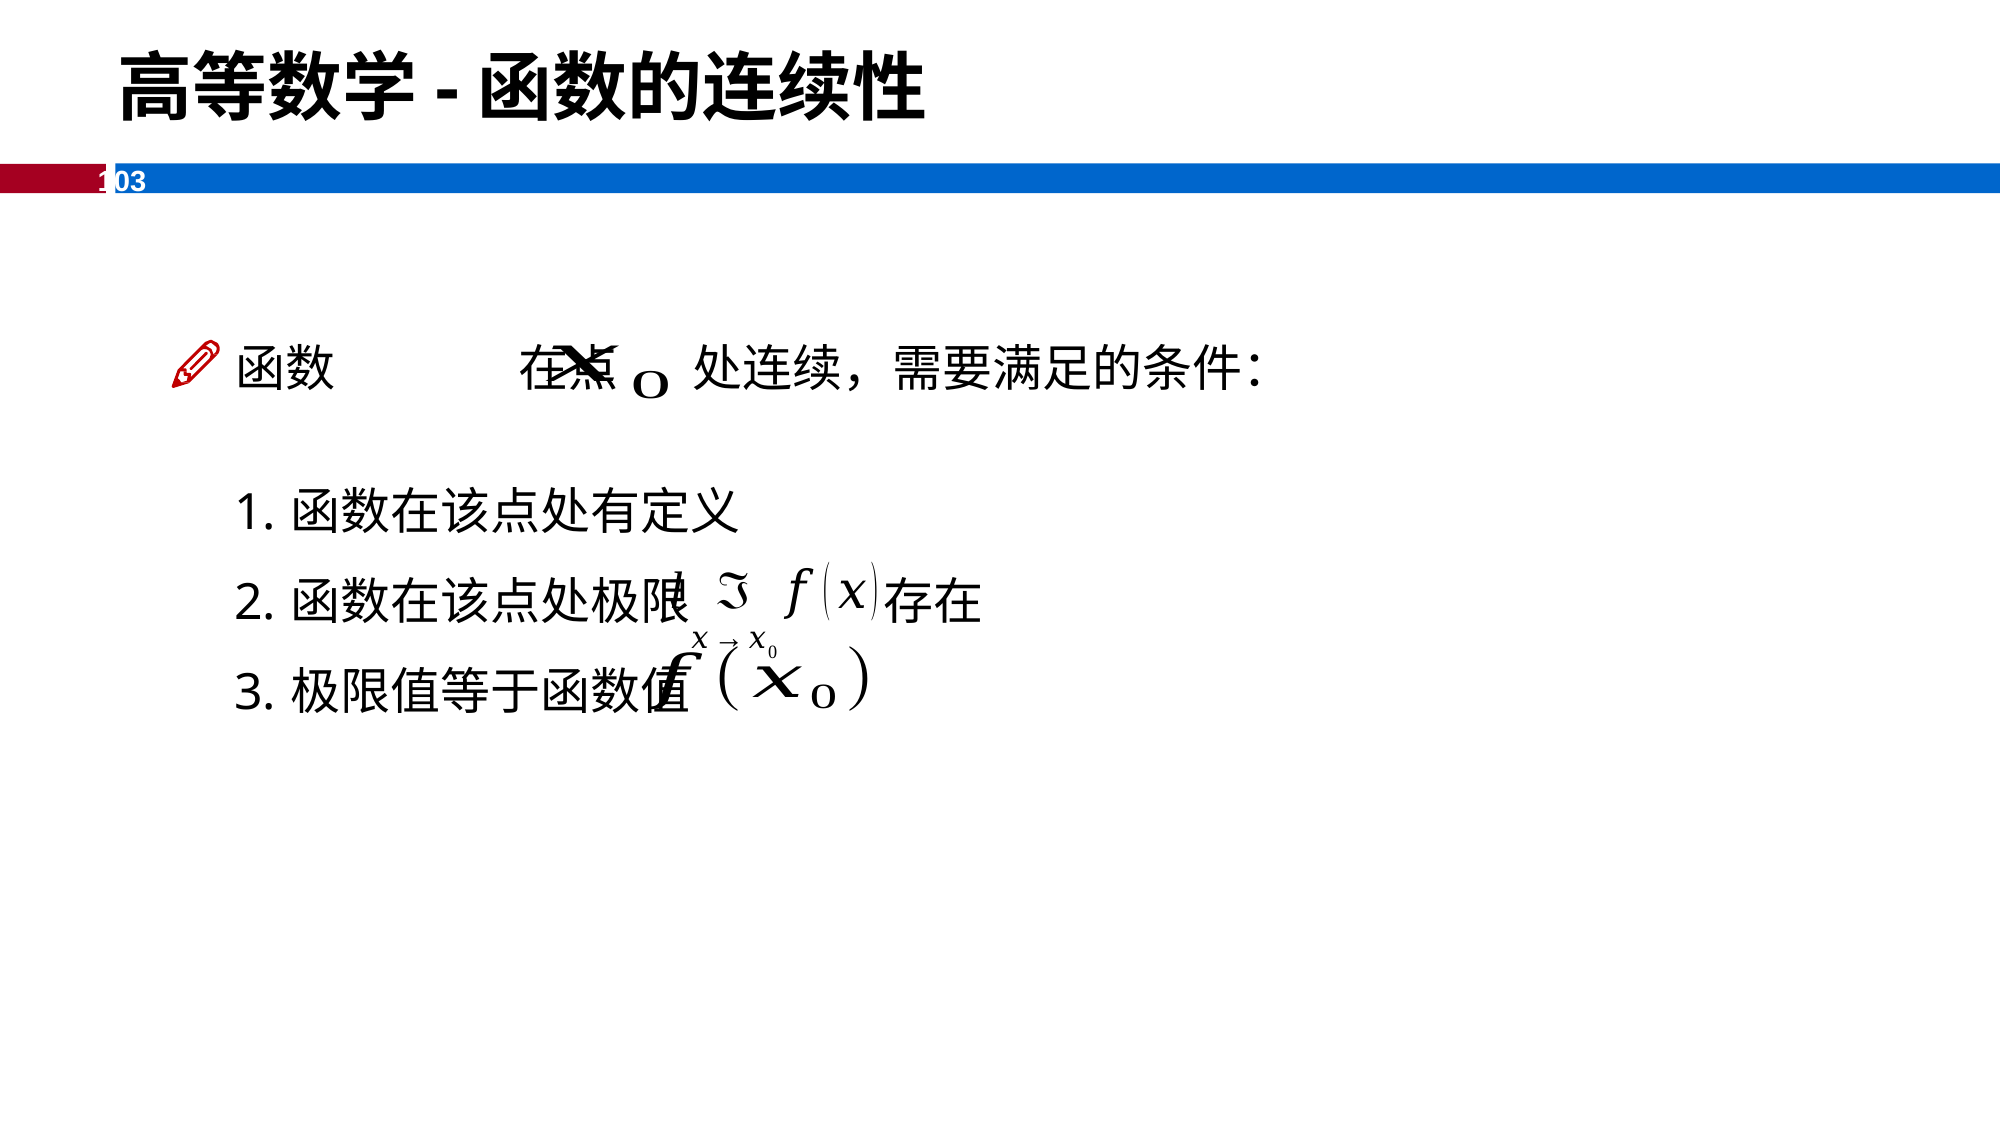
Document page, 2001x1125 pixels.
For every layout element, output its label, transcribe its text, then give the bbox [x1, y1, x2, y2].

text_box 函数在该点处有定义 函数在该点处极限 极限值等于函数值 [232, 447, 743, 720]
text_box [171, 339, 220, 388]
text_box 高等数学-函数的连续性 [102, 31, 1267, 228]
text_box 存在 [881, 567, 986, 630]
